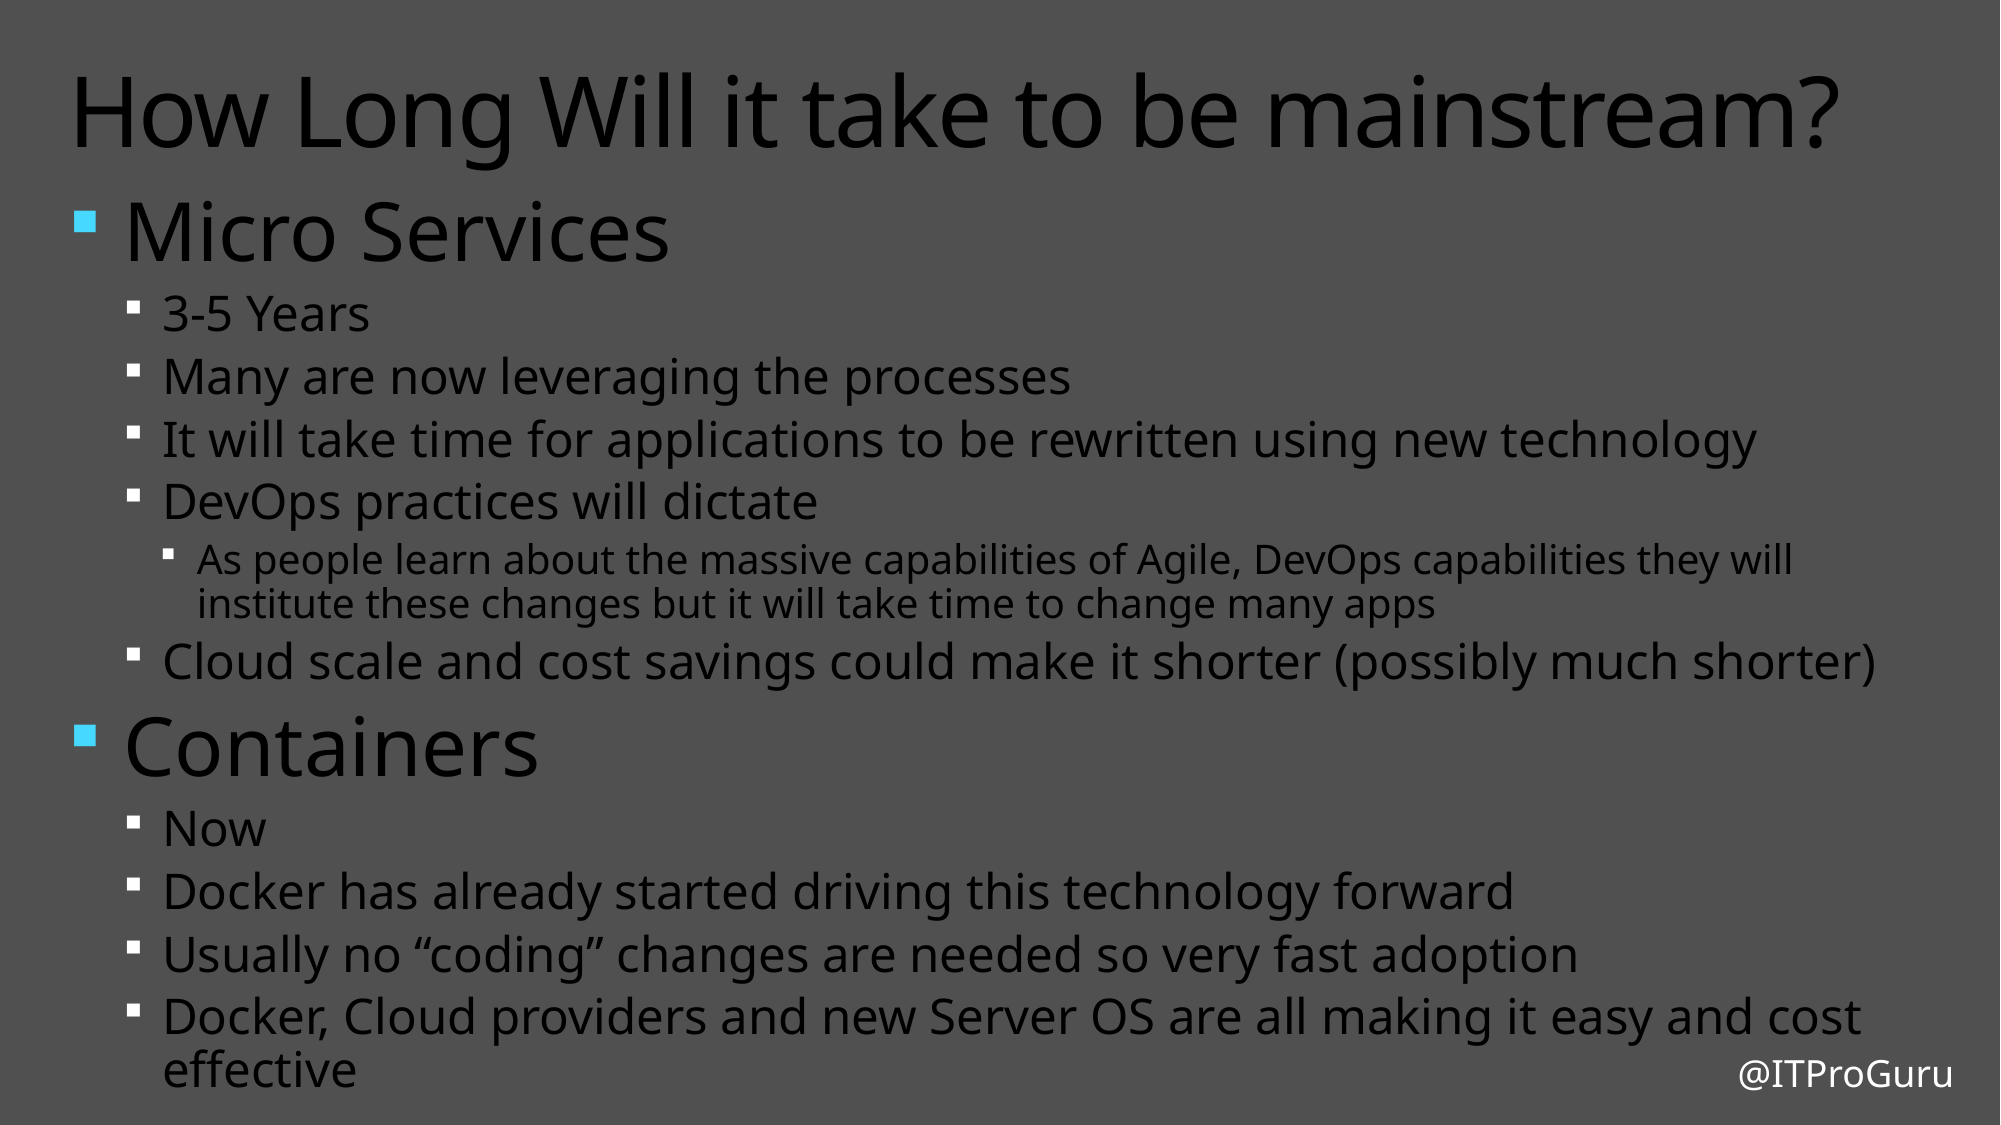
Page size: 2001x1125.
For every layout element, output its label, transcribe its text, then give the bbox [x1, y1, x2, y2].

list Micro Services 3-5 Years Many are now leveraging the processes It will take time for applications to be rewritten using new technology DevOps practices will dictate As people learn about the massive capabilities of Agile, DevOps capabilities they will institute these changes but it will take time to change many apps Cloud scale and cost savings could make it shorter (possibly much shorter) Containers Now Docker has already started driving this technology forward Usually no “coding” changes are needed so very fast adoption Docker, Cloud providers and new Server OS are all making it easy and cost effective [44, 196, 1956, 1125]
title How Long Will it take to be mainstream? [44, 47, 1957, 196]
